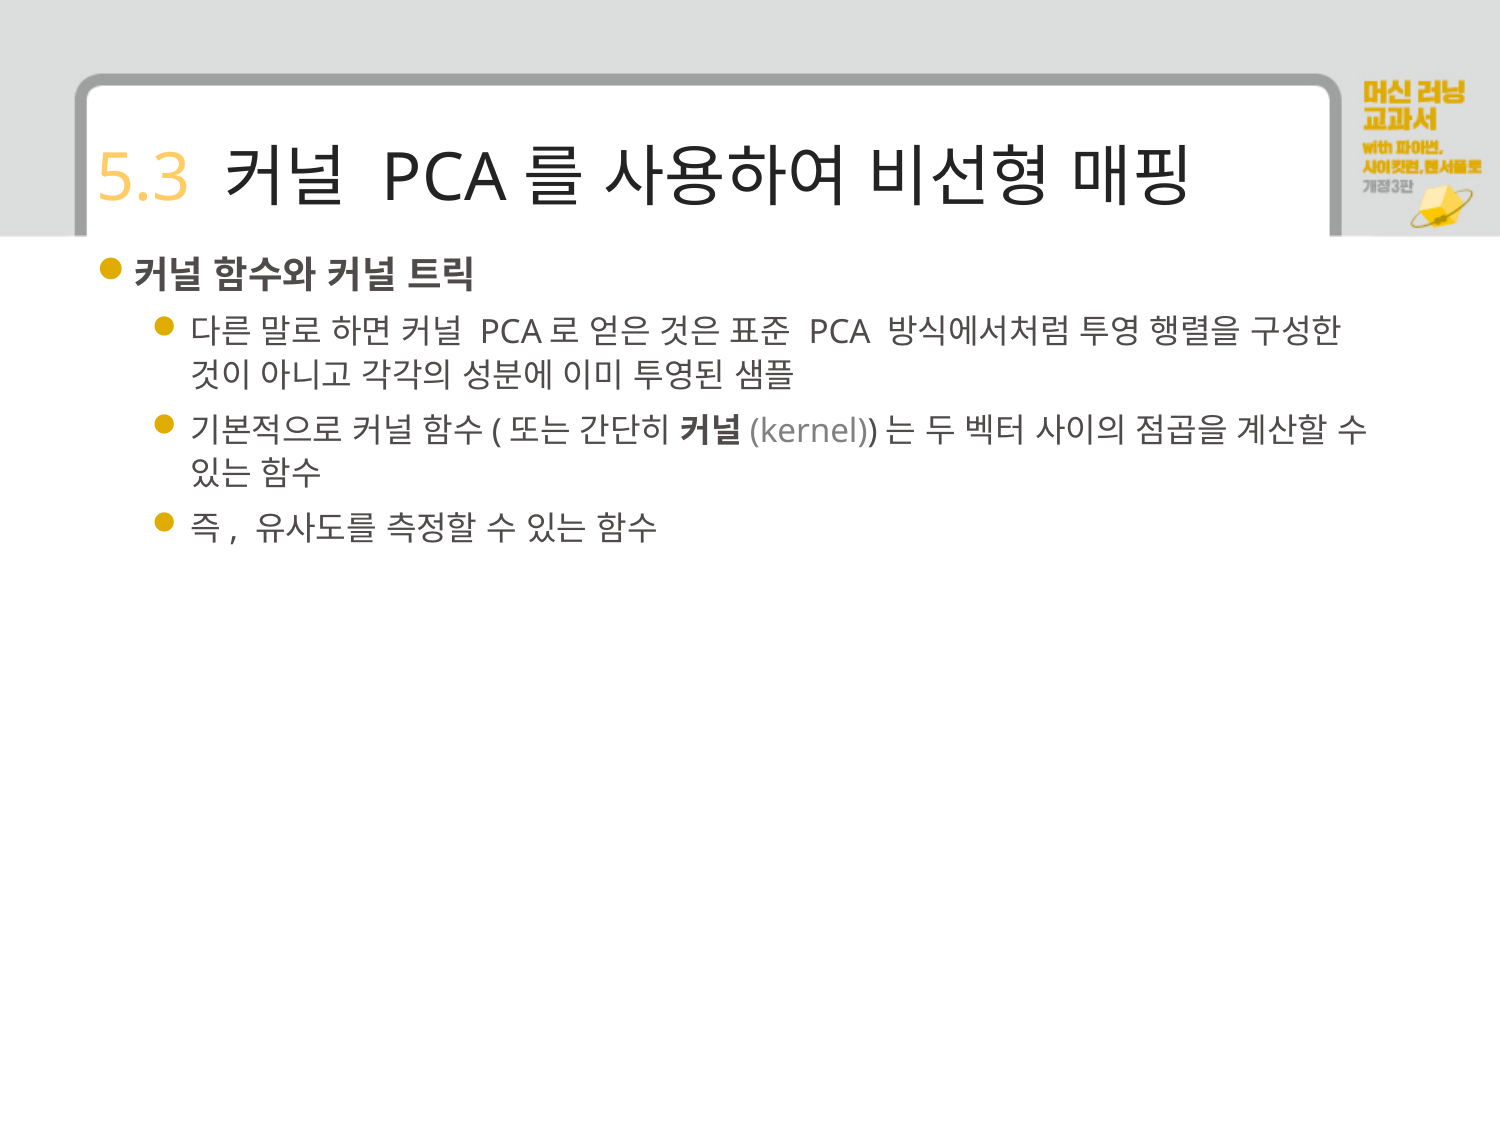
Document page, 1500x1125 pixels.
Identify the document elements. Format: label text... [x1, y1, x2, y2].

list 커널 함수와 커널 트릭 다른 말로 하면 커널 PCA로 얻은 것은 표준 PCA 방식에서처럼 투영 행렬을 구성한 것이 아니고 각각의 성분에 이미 투영된 샘플 기본적으로 커널 함수(또는 간단히 커널(kernel))는 두 벡터 사이의 점곱을 계산할 수 있는 함수 즉, 유사도를 측정할 수 있는 함수 [81, 239, 1412, 1054]
picture [0, 0, 1500, 1125]
title 5.3 커널 PCA를 사용하여 비선형 매핑 [81, 90, 1412, 222]
